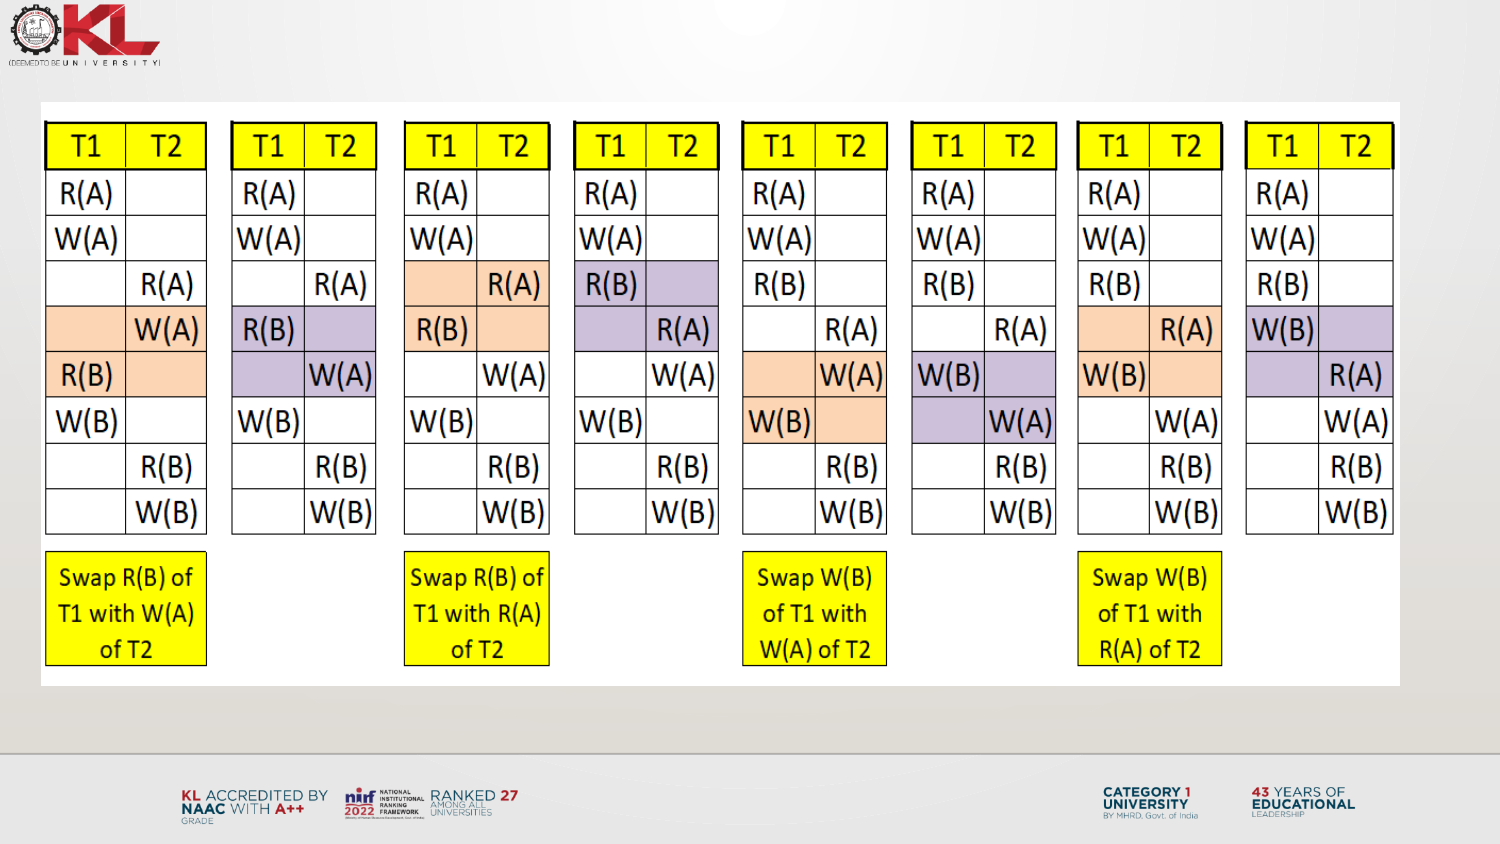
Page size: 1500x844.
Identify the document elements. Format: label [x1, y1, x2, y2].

picture [1085, 784, 1360, 826]
picture [9, 4, 160, 66]
picture [41, 102, 1400, 686]
picture [178, 784, 537, 828]
